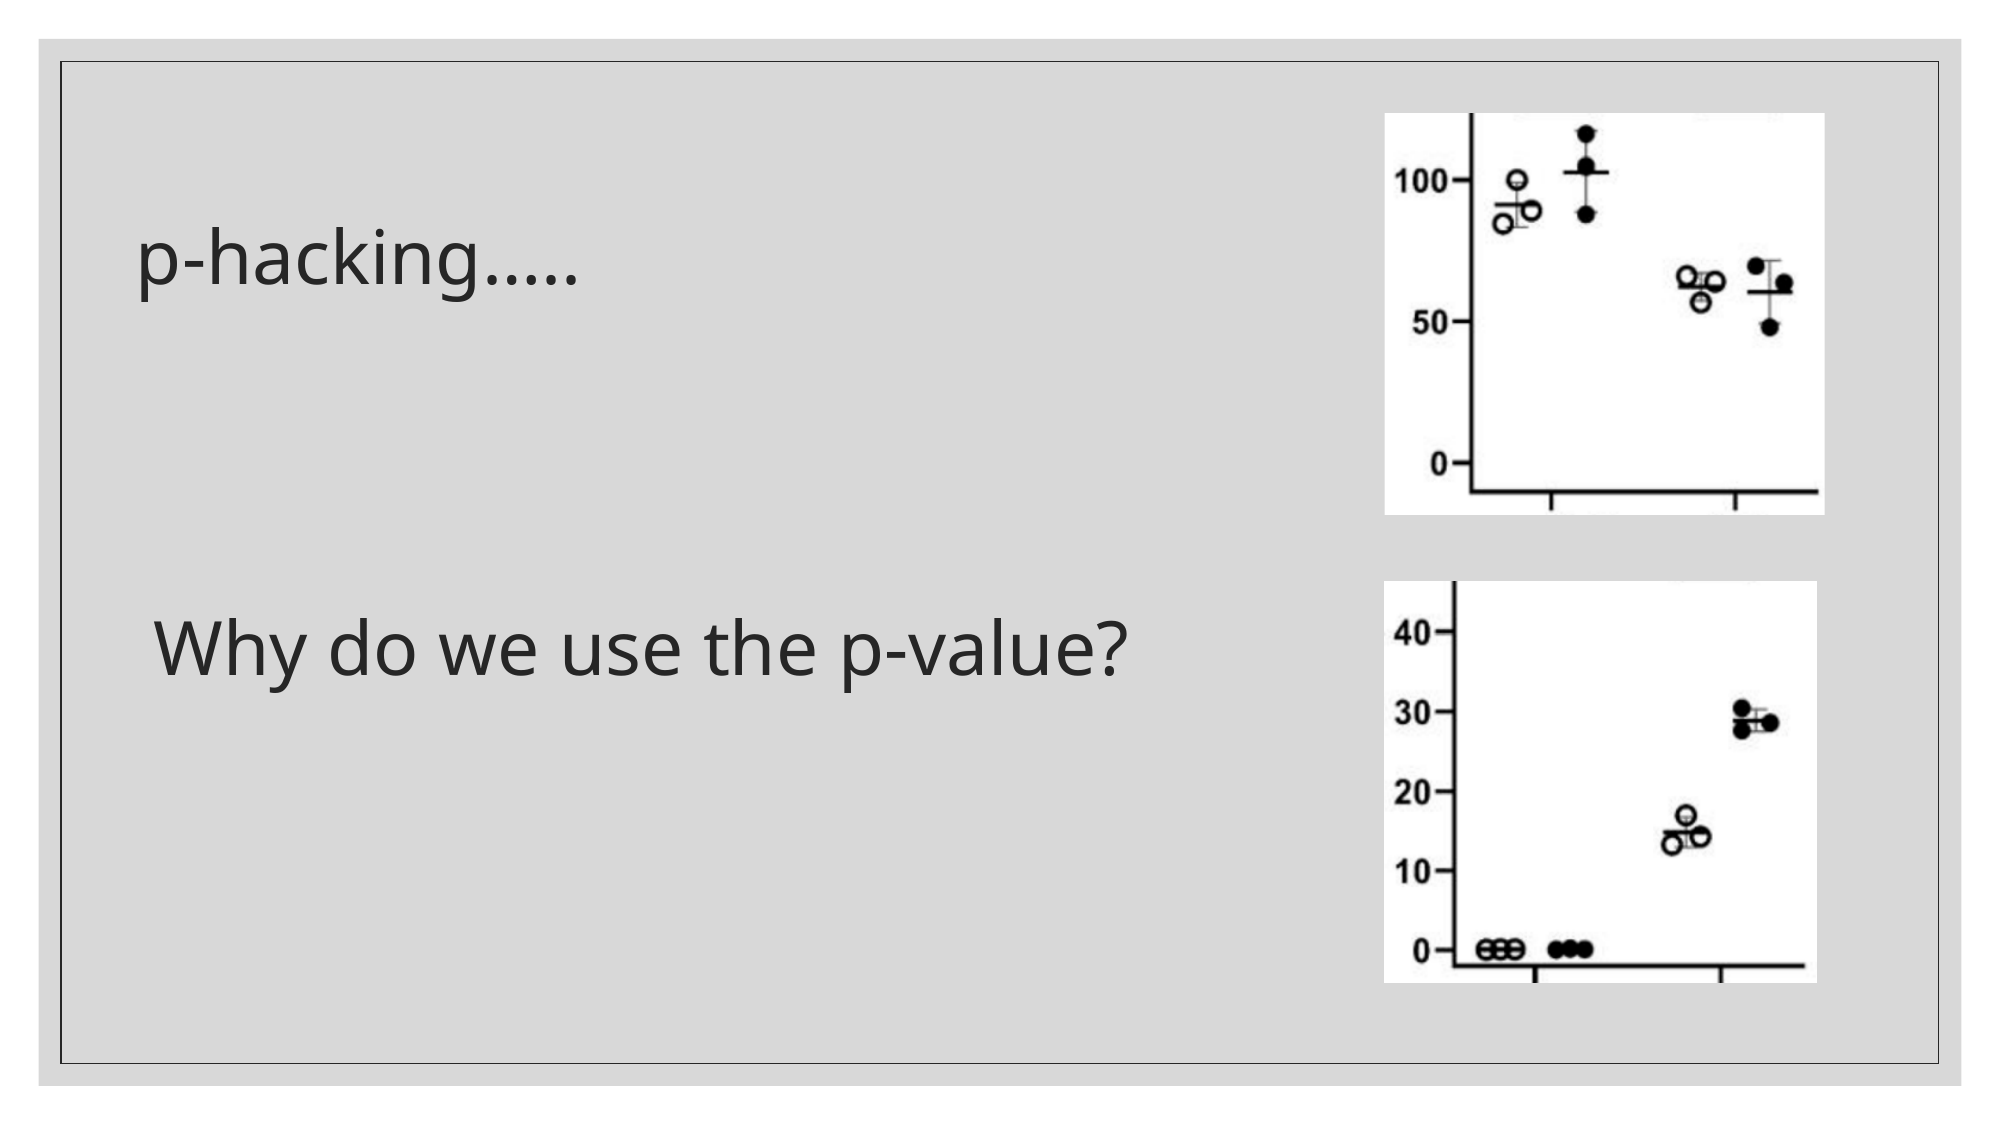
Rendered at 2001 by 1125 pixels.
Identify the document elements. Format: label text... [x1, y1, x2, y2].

title Why do we use the p-value? [138, 538, 1237, 764]
picture [1384, 113, 1825, 515]
picture [1384, 581, 1817, 984]
text_box p-hacking….. [120, 147, 1220, 373]
